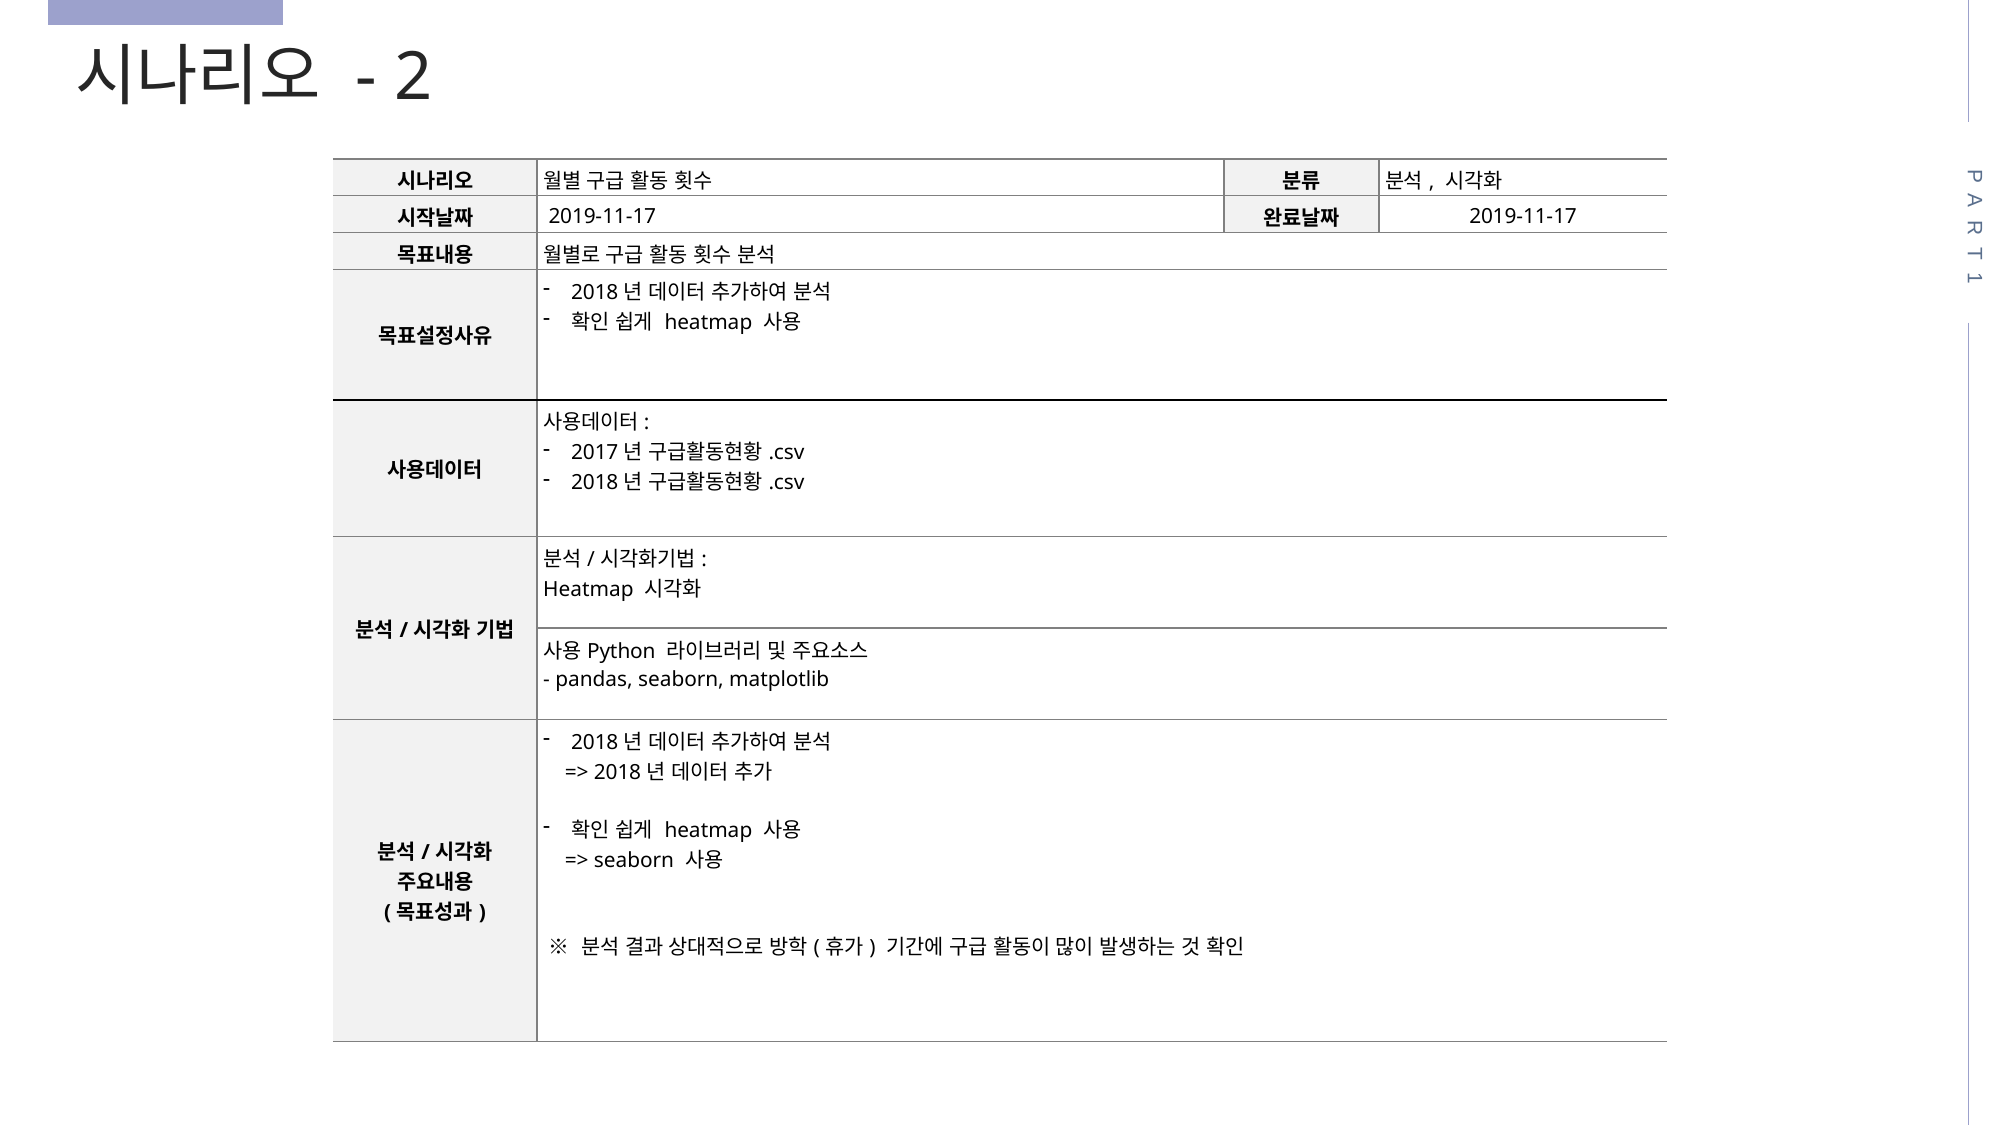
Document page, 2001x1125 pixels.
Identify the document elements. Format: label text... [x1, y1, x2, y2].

table_cell 완료날짜 [1225, 196, 1378, 232]
table_header 시나리오 [333, 160, 536, 195]
table_cell 분석/시각화 기법 [333, 537, 536, 719]
table_cell 시작날짜 [333, 196, 536, 232]
table_header 월별 구급 활동 횟수 [538, 160, 1223, 195]
table_cell 2018년 데이터 추가하여 분석 => 2018년 데이터 추가 확인 쉽게 heatmap 사용 => seaborn 사용 ※ 분석 결과 상대적으로 방학(휴가) 기간에 구급 활동이 많이 발생하는 것 확인 [538, 720, 1667, 1041]
table_cell 분석/시각화 주요내용 (목표성과) [333, 720, 536, 1041]
text_box [47, 0, 284, 26]
text_box PART1 [1940, 154, 1997, 301]
table_cell 목표설정사유 [333, 270, 536, 399]
table_cell 2018년 데이터 추가하여 분석 확인 쉽게 heatmap 사용 [538, 270, 1667, 399]
text_box 시나리오 - 2 [60, 25, 448, 121]
table_cell 사용데이터: 2017년 구급활동현황.csv 2018년 구급활동현황.csv [538, 401, 1667, 536]
table_cell 2019-11-17 [538, 196, 1223, 232]
table_cell 사용데이터 [333, 401, 536, 536]
table_cell 사용Python 라이브러리 및 주요소스 - pandas, seaborn, matplotlib [538, 629, 1667, 719]
table_header 분석, 시각화 [1380, 160, 1667, 195]
table_header 분류 [1225, 160, 1378, 195]
table_cell 분석/시각화기법: Heatmap 시각화 [538, 537, 1667, 627]
table_cell 2019-11-17 [1380, 196, 1667, 232]
table_cell 목표내용 [333, 233, 536, 269]
table_cell 월별로 구급 활동 횟수 분석 [538, 233, 1667, 269]
